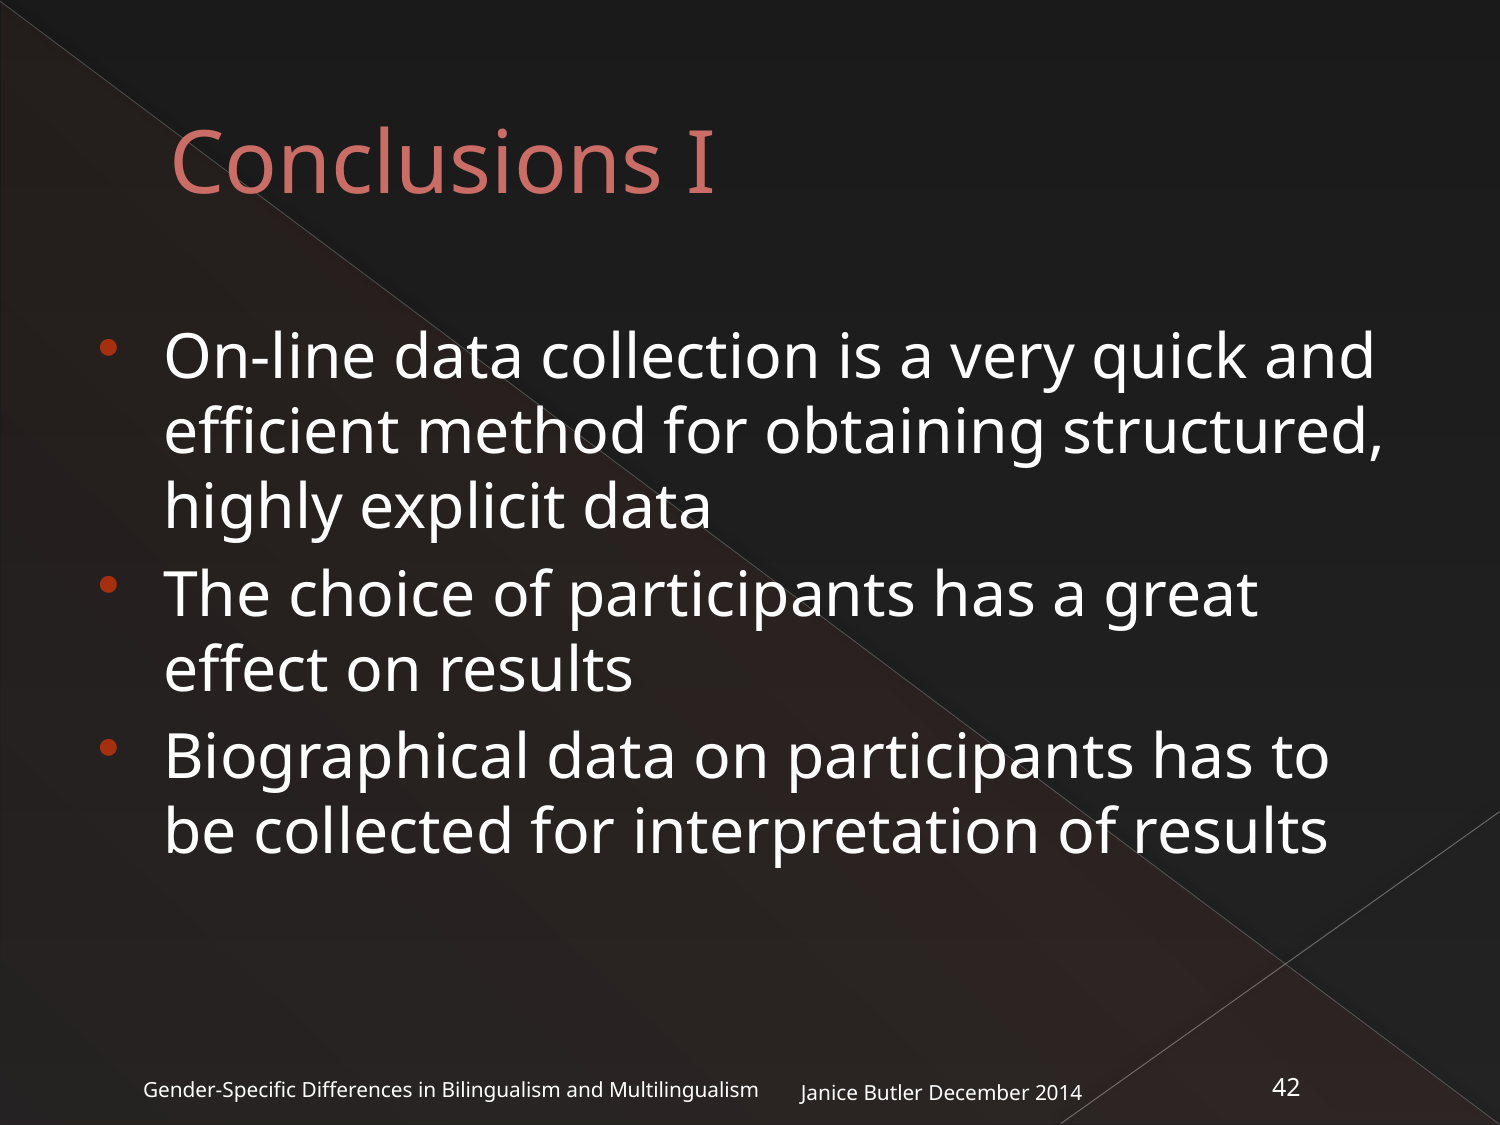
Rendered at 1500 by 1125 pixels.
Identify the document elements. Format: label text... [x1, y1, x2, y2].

list On-line data collection is a very quick and efficient method for obtaining structured, highly explicit data The choice of participants has a great effect on results Biographical data on participants has to be collected for interpretation of results [75, 308, 1425, 1059]
title Conclusions I [75, 43, 1425, 274]
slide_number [786, 1062, 1136, 1113]
footer Gender-Specific Differences in Bilingualism and Multilingualism [75, 1063, 774, 1113]
slide_number 42 [1245, 1063, 1328, 1113]
